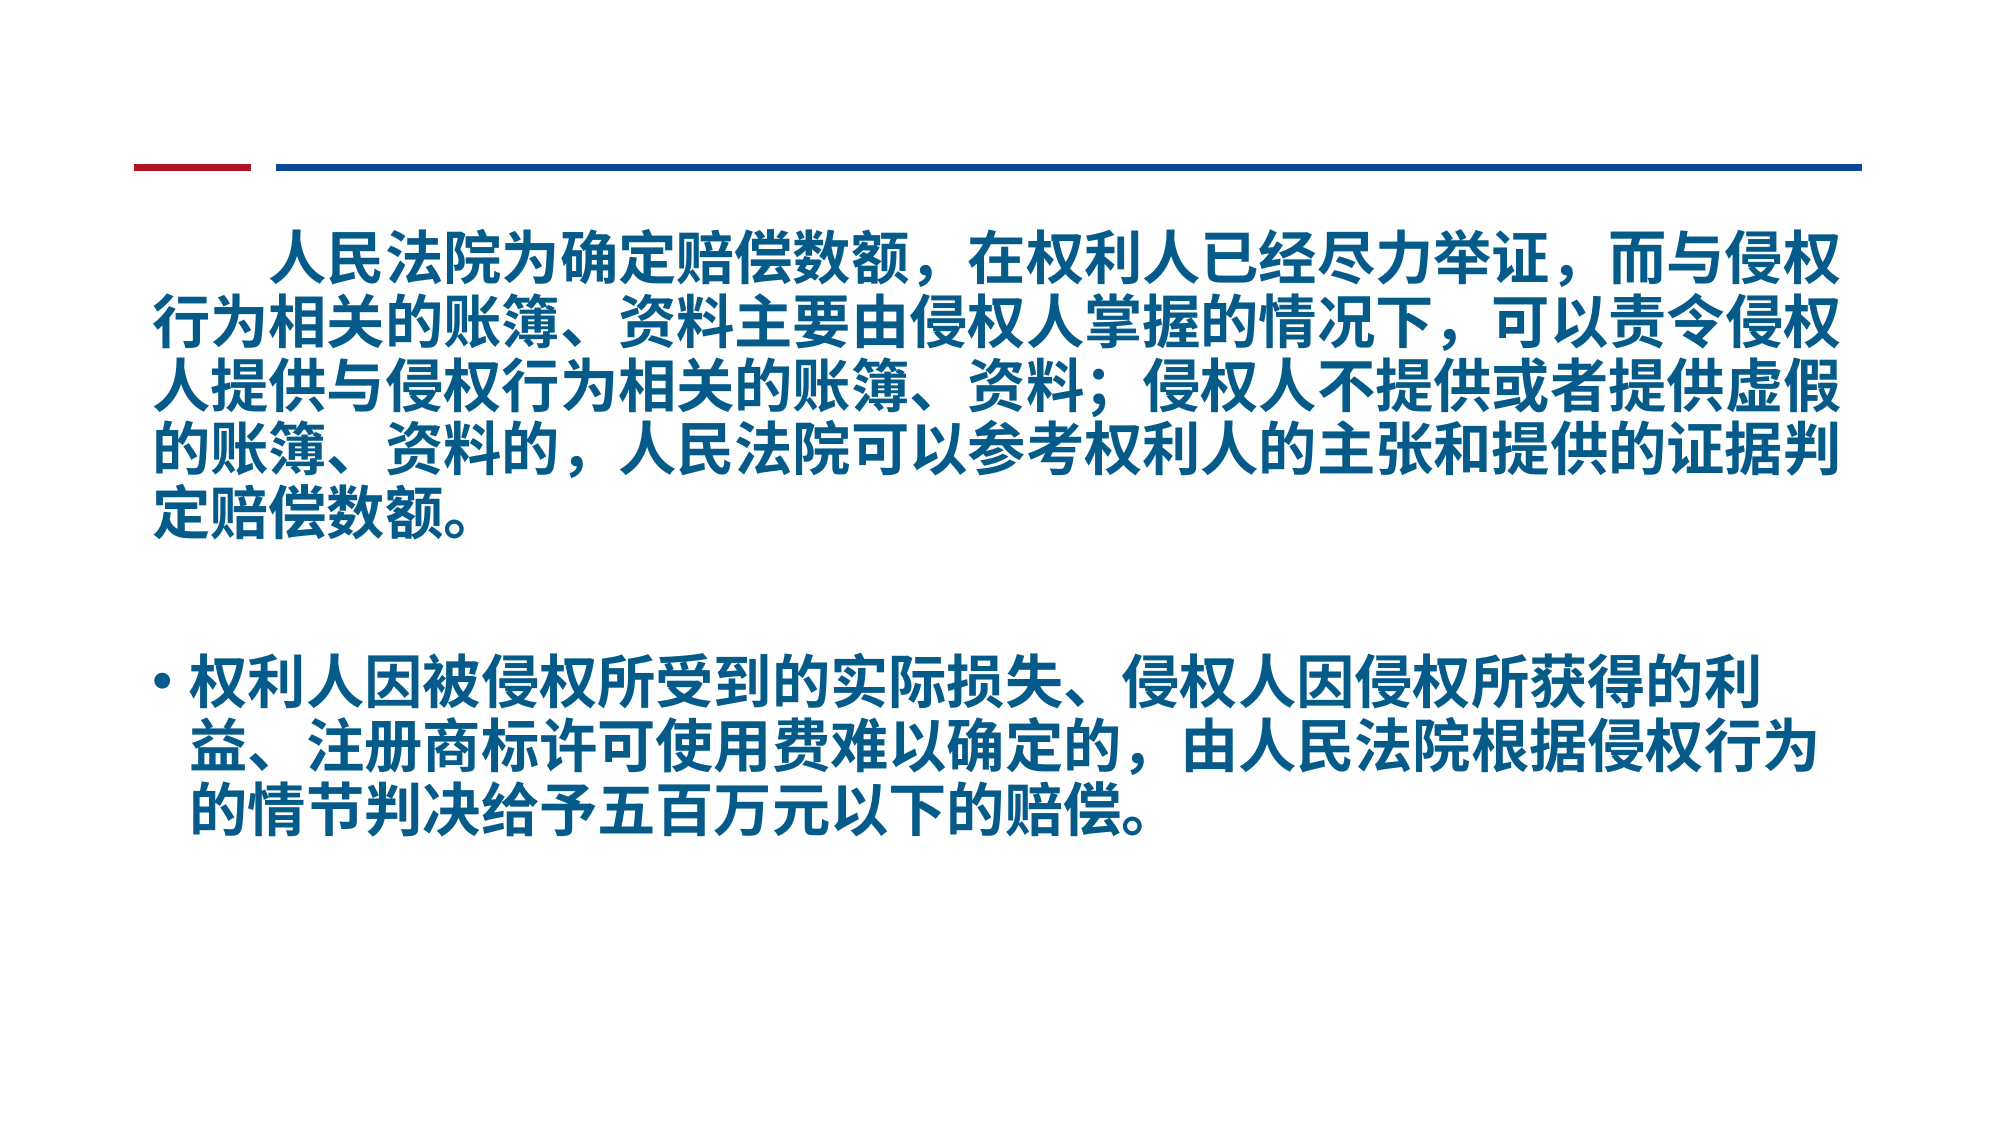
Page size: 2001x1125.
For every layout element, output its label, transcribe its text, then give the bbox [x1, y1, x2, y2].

list 人民法院为确定赔偿数额，在权利人已经尽力举证，而与侵权行为相关的账簿、资料主要由侵权人掌握的情况下，可以责令侵权人提供与侵权行为相关的账簿、资料；侵权人不提供或者提供虚假的账簿、资料的，人民法院可以参考权利人的主张和提供的证据判定赔偿数额。 权利人因被侵权所受到的实际损失、侵权人因侵权所获得的利益、注册商标许可使用费难以确定的，由人民法院根据侵权行为的情节判决给予五百万元以下的赔偿。 [137, 219, 1863, 1051]
